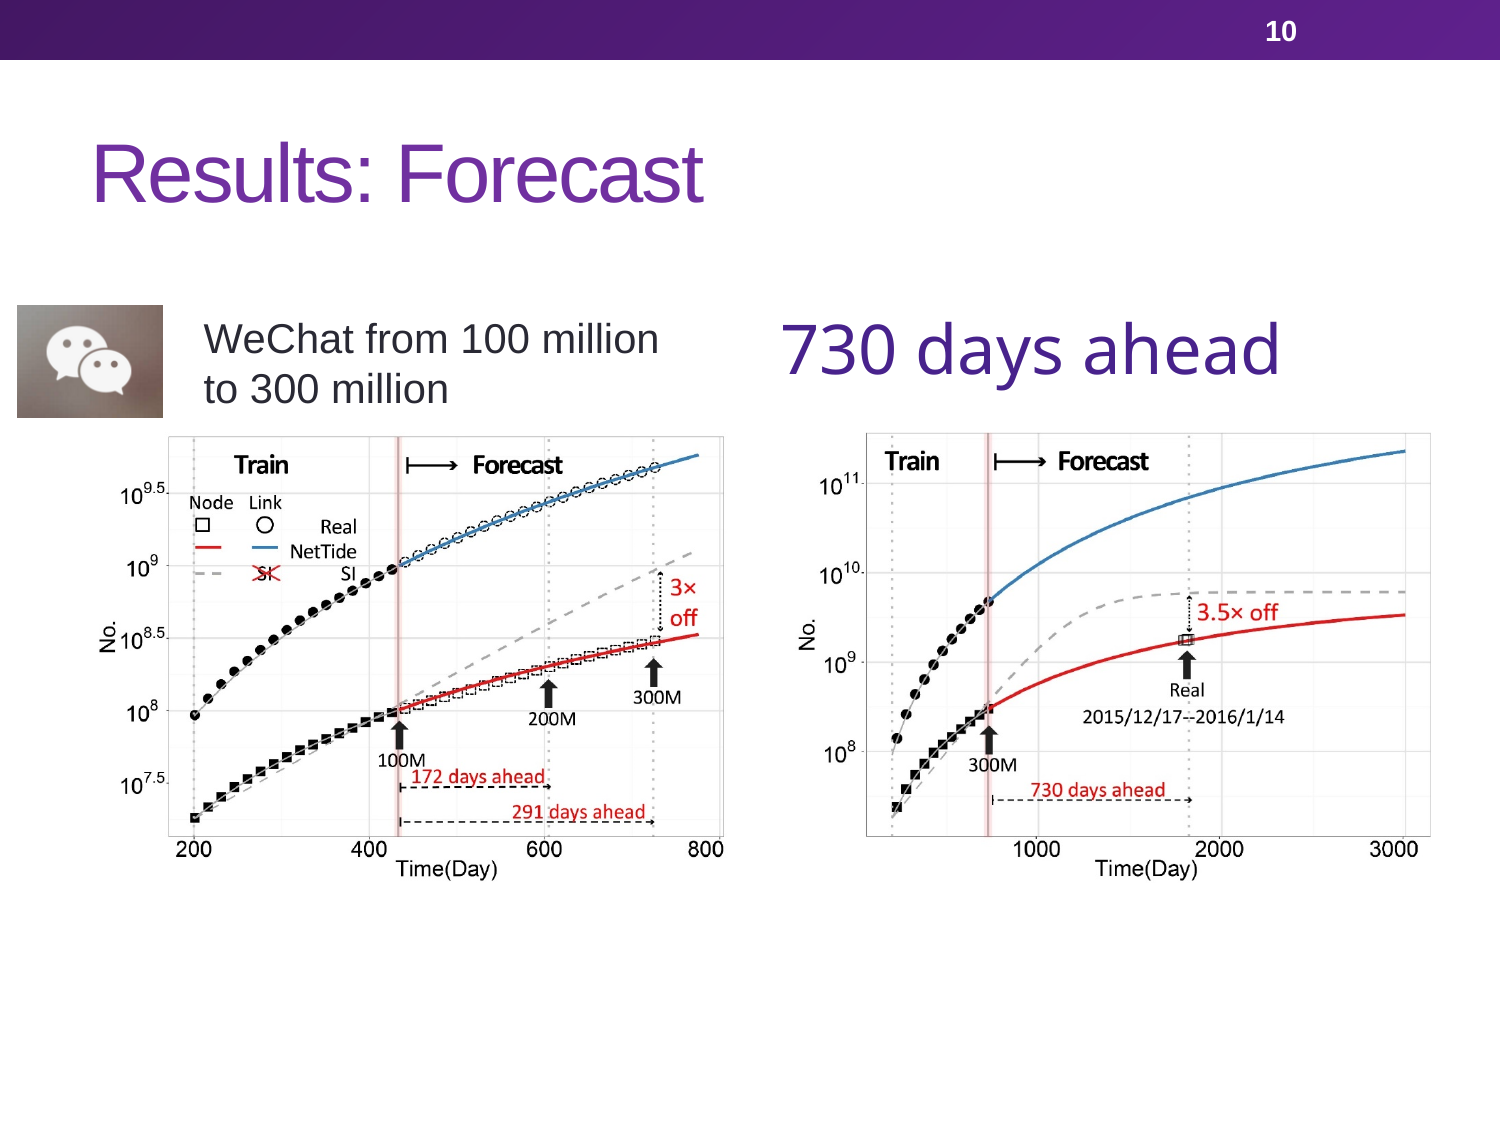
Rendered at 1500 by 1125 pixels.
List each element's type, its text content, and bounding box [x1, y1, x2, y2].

text_box WeChat from 100 million to 300 million [196, 303, 684, 419]
text_box 730 days ahead [772, 308, 1500, 398]
picture [795, 432, 1431, 883]
picture [93, 432, 728, 883]
slide_number 10 [1250, 3, 1425, 57]
title Results: Forecast [75, 87, 1425, 250]
picture [16, 304, 164, 419]
